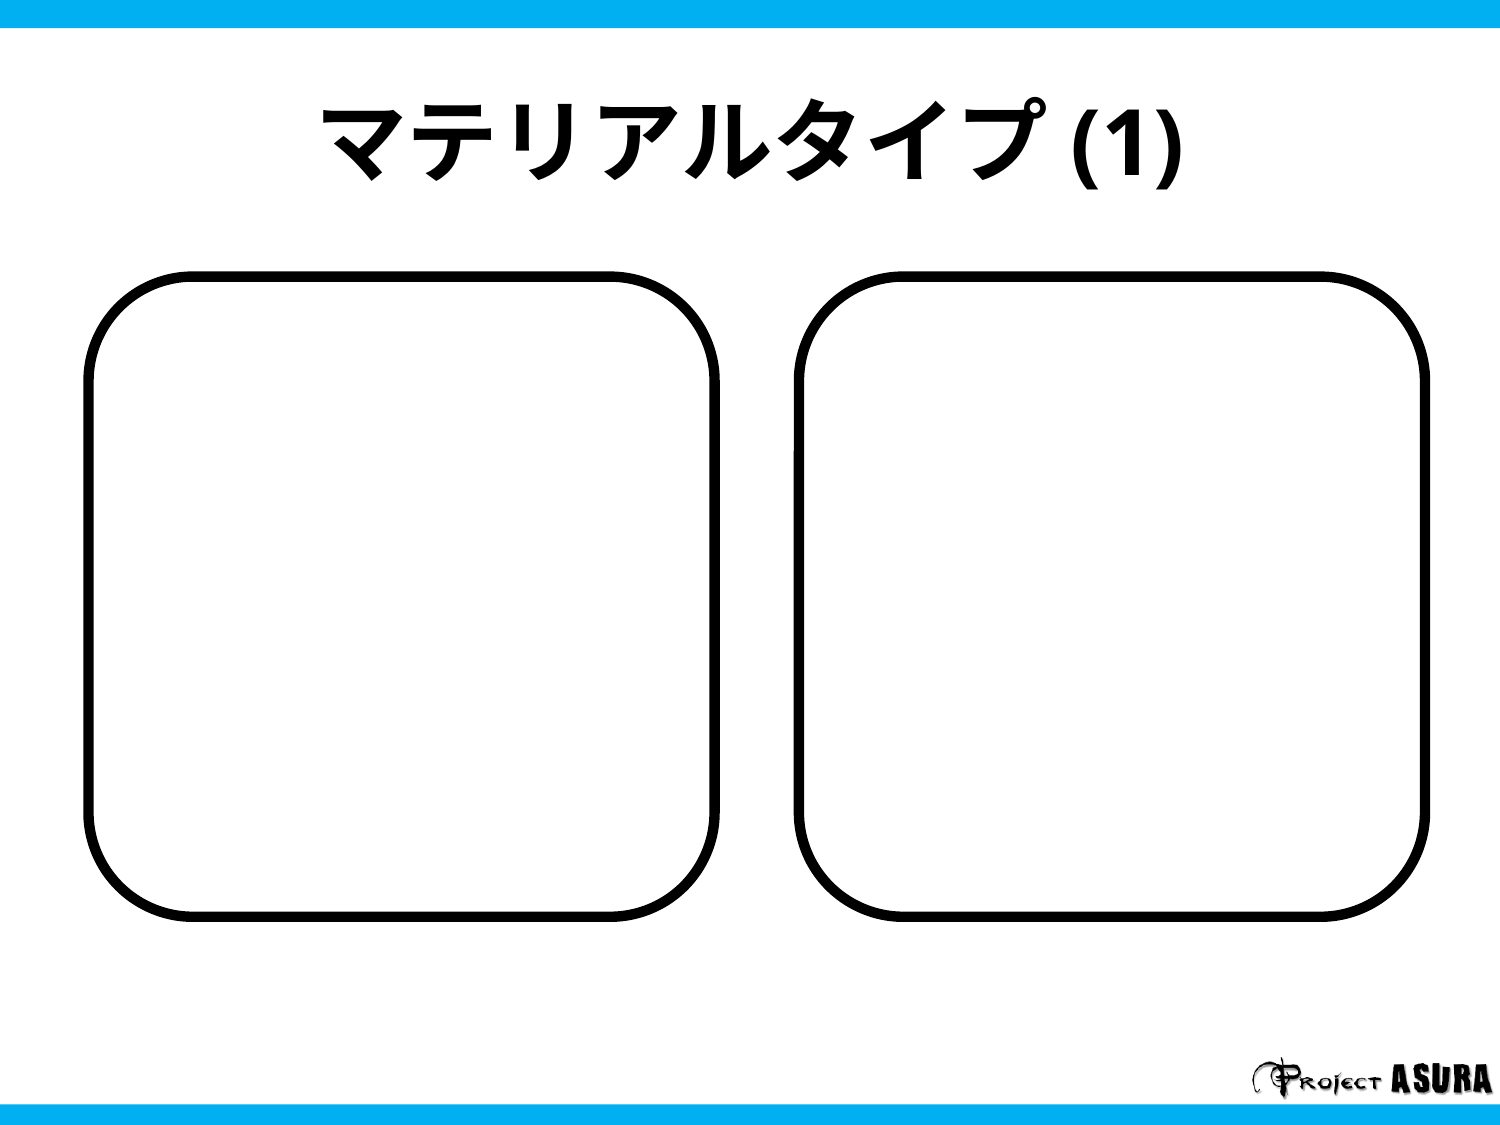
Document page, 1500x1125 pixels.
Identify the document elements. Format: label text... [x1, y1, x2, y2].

text_box [86, 274, 717, 919]
title マテリアルタイプ(1) [75, 45, 1425, 233]
text_box [796, 274, 1428, 919]
picture [1244, 1050, 1500, 1103]
